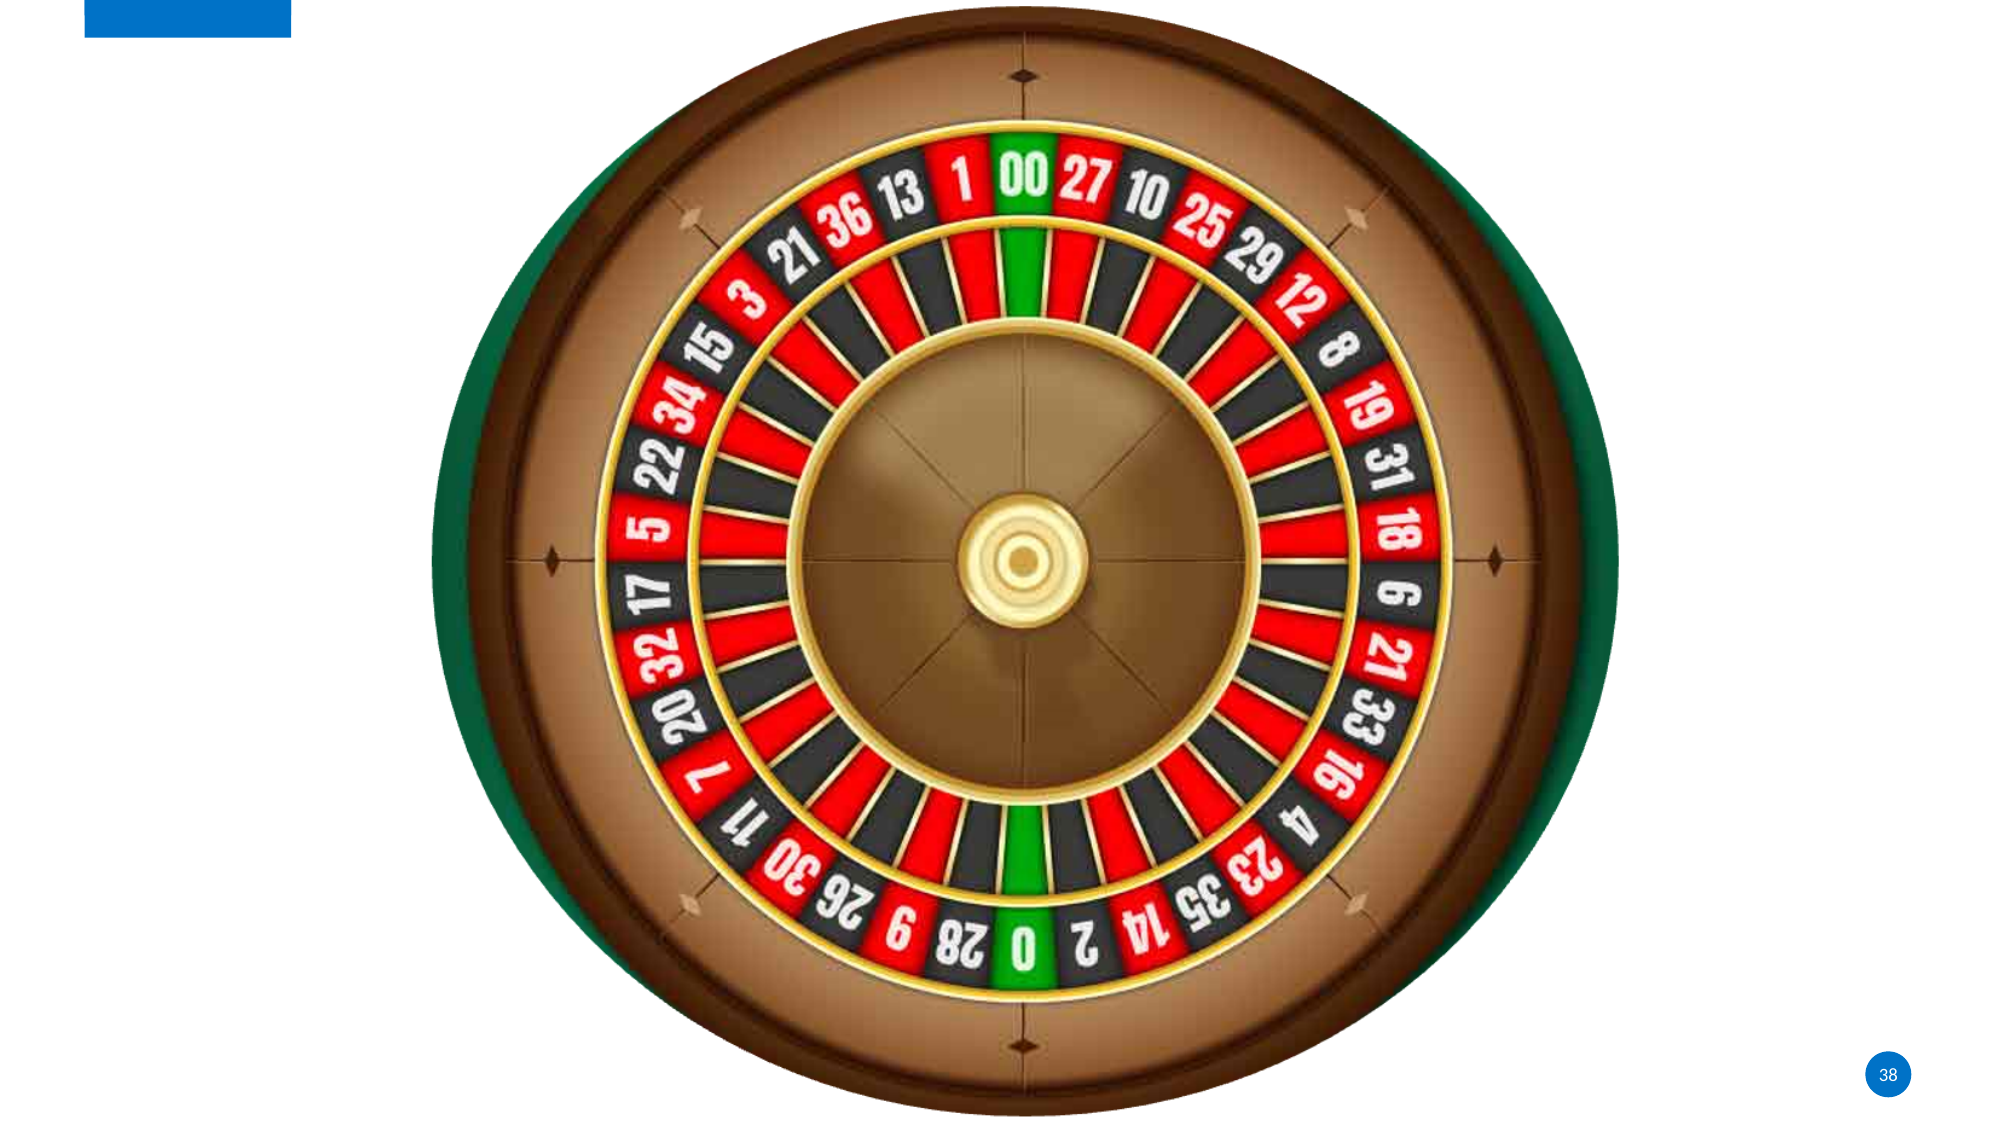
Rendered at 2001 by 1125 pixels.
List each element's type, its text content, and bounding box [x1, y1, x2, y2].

picture [334, 0, 1666, 1125]
slide_number 38 [1864, 1059, 1913, 1090]
